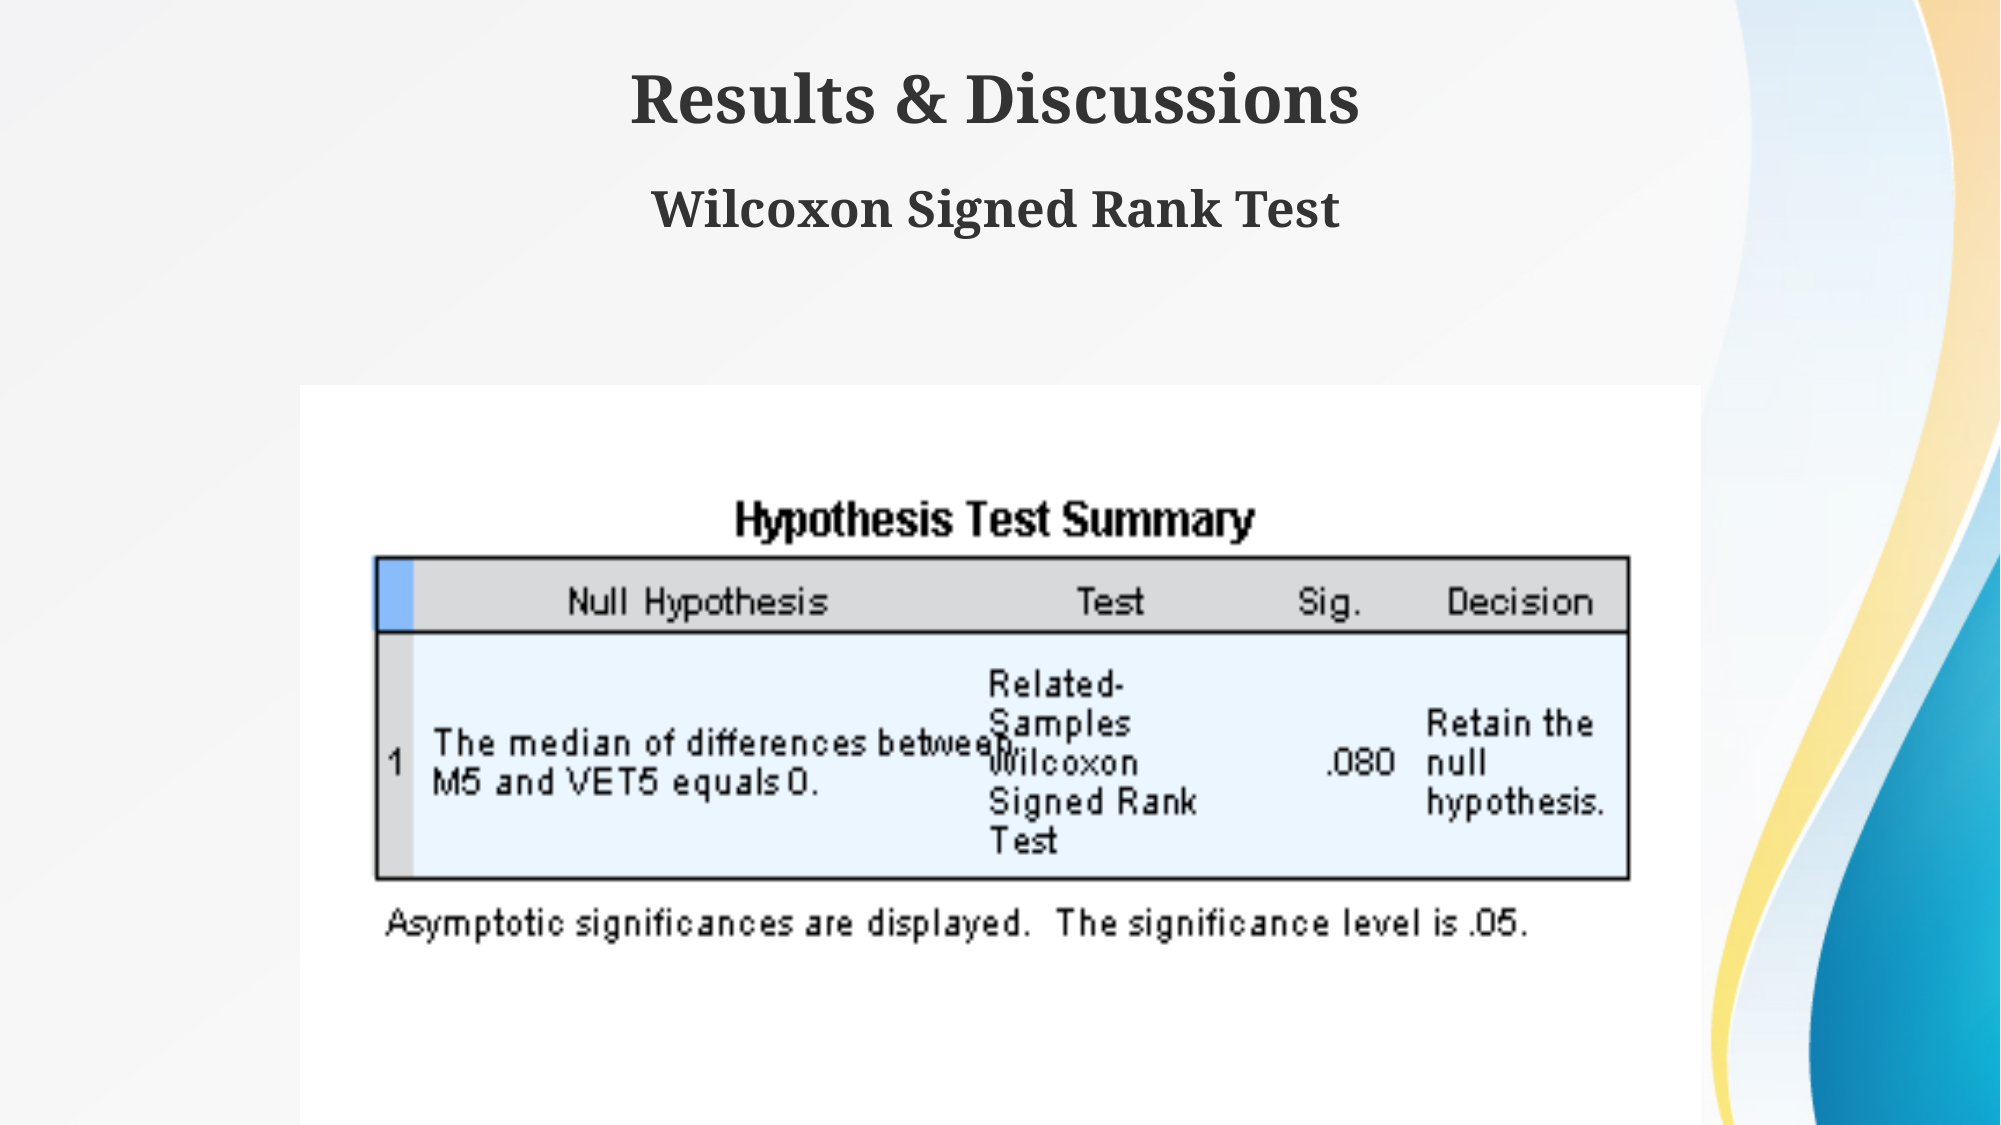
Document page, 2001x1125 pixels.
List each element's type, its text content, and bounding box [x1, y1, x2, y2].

text_box Wilcoxon Signed Rank Test [591, 140, 1357, 246]
picture [0, 0, 2001, 1125]
text_box Results & Discussions [570, 9, 1377, 145]
